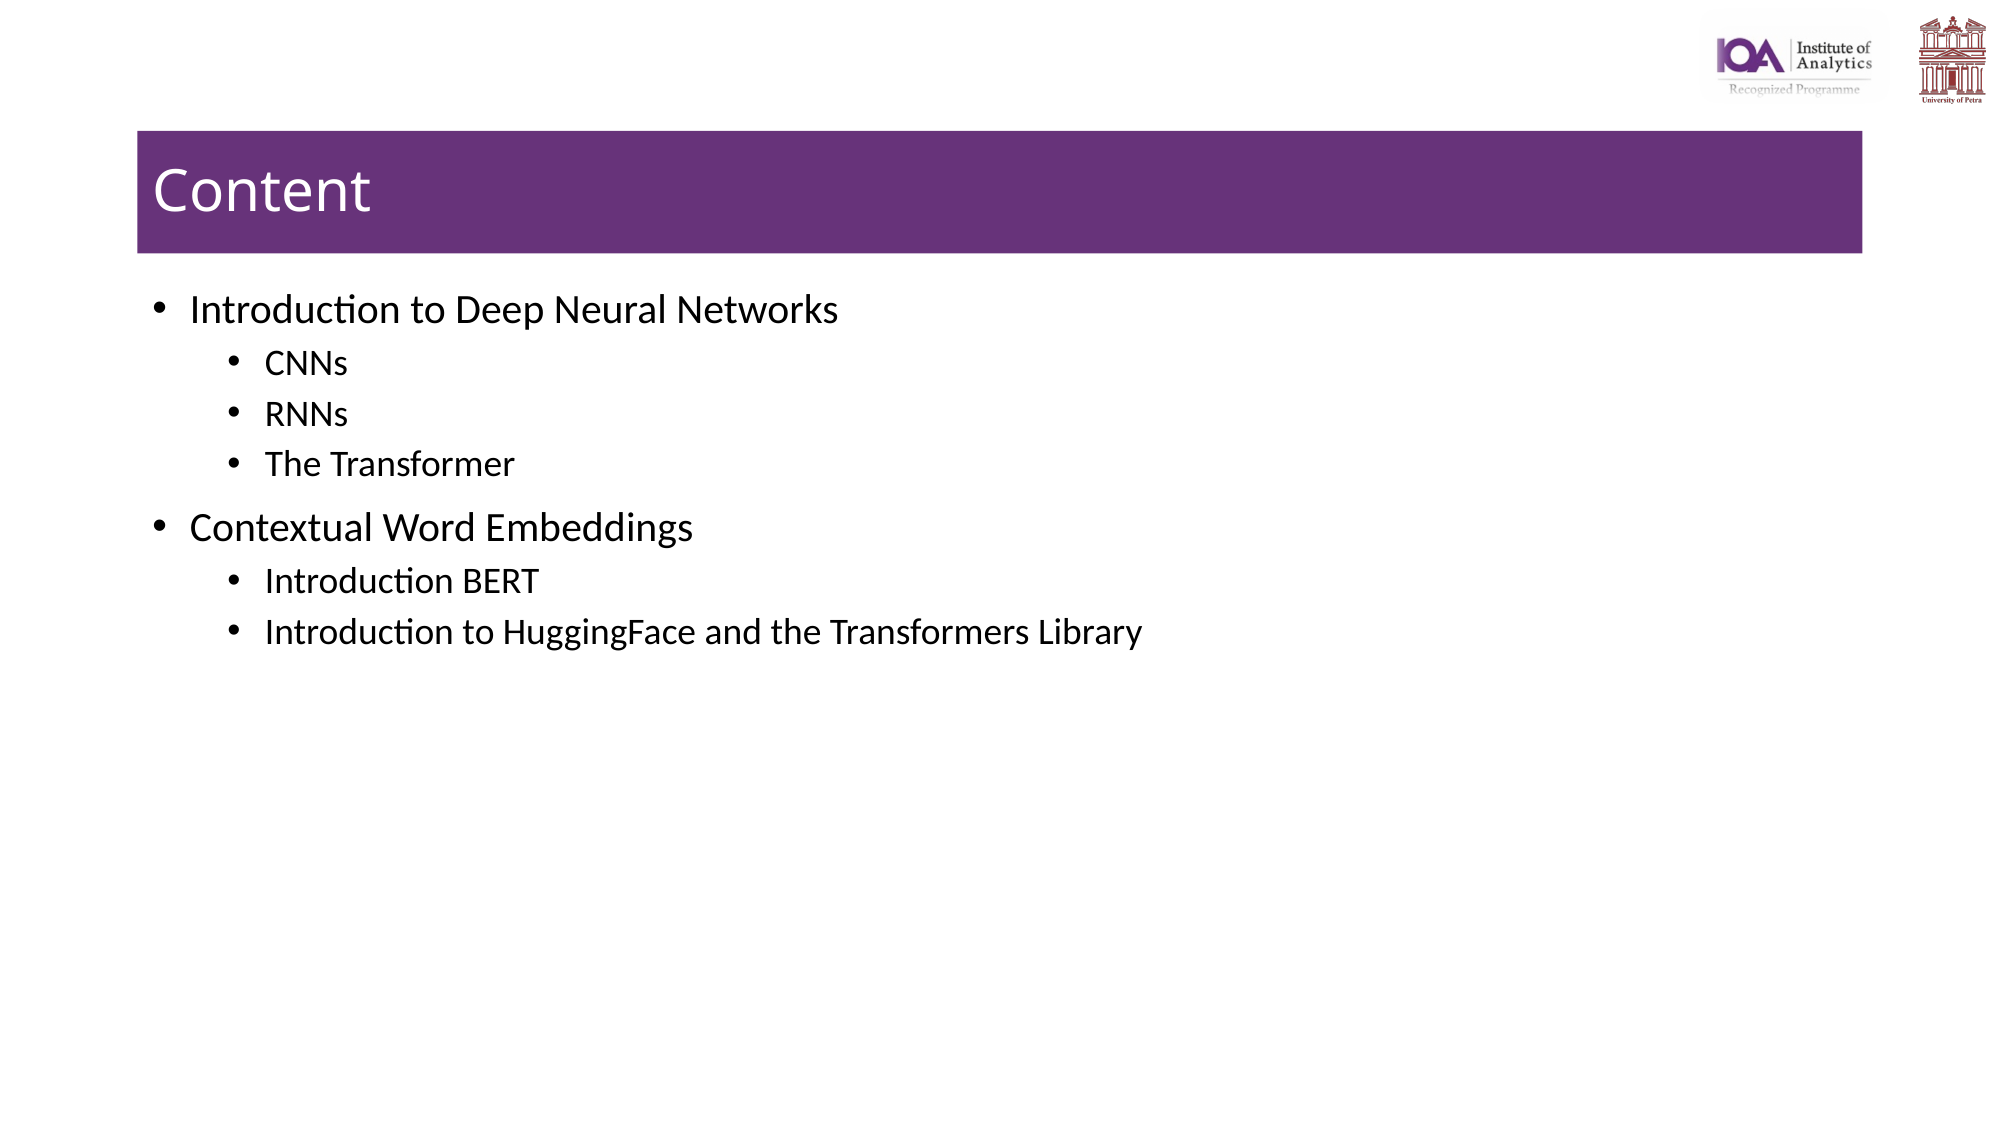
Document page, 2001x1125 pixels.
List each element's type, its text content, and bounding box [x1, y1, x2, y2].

title Content [137, 130, 1863, 254]
picture [1919, 16, 1986, 111]
list Introduction to Deep Neural Networks CNNs RNNs The Transformer Contextual Word Embeddings Introduction BERT Introduction to HuggingFace and the Transformers Library [137, 279, 1863, 1099]
picture [1728, 37, 1861, 75]
